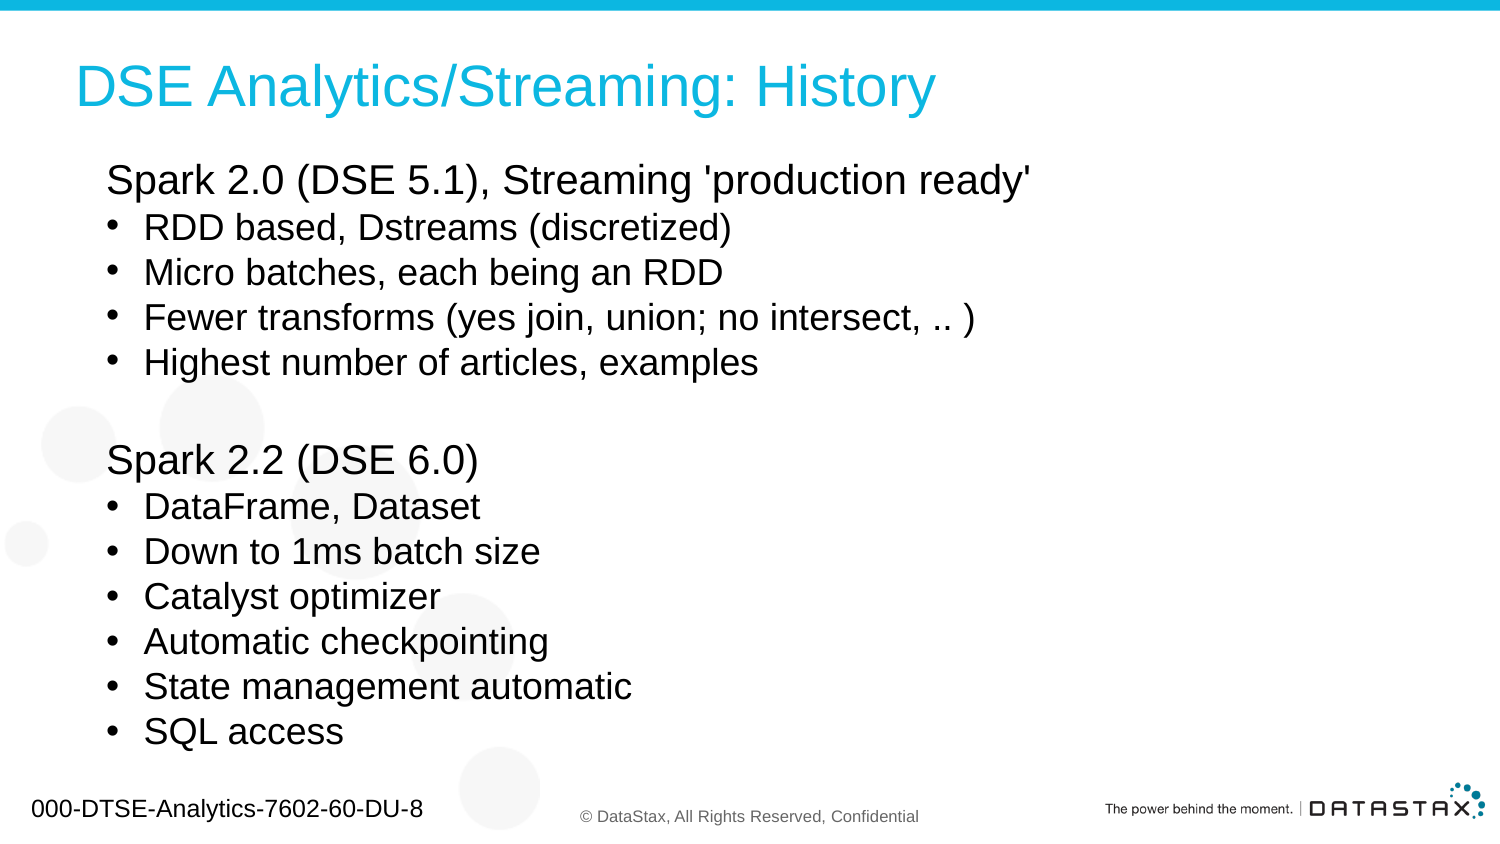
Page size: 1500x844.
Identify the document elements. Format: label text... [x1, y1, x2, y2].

text_box Spark 2.0 (DSE 5.1), Streaming 'production ready' RDD based, Dstreams (discretized) Micro batches, each being an RDD Fewer transforms (yes join, union; no intersect, .. ) Highest number of articles, examples Spark 2.2 (DSE 6.0) DataFrame, Dataset Down to 1ms batch size Catalyst optimizer Automatic checkpointing State management automatic SQL access [91, 145, 1238, 760]
slide_number 000-DTSE-Analytics-7602-60-DU-8 [16, 785, 720, 831]
title DSE Analytics/Streaming: History [75, 44, 1425, 135]
picture [1090, 767, 1500, 834]
